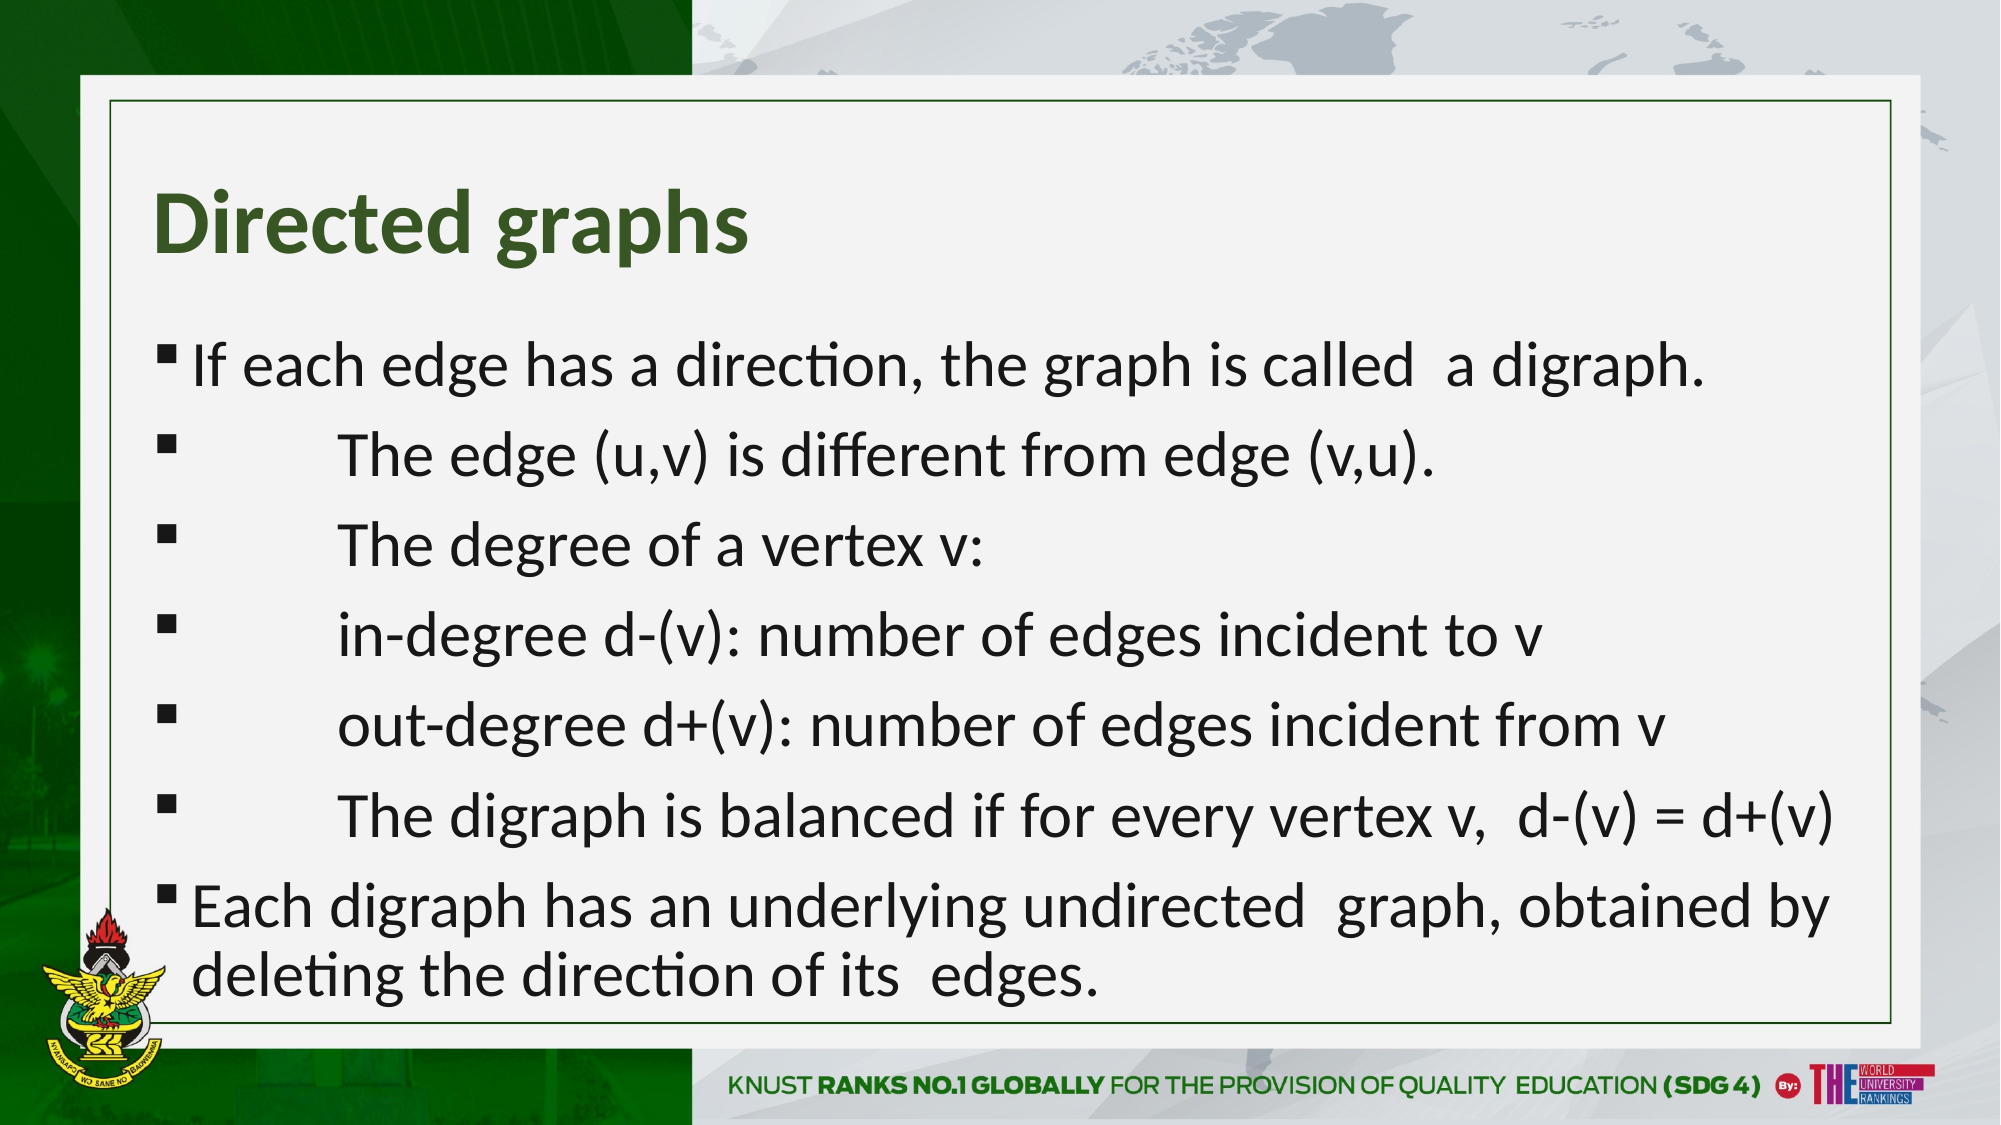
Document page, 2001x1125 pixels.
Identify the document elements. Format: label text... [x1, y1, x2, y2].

list If each edge has a direction, the graph is called a digraph. The edge (u,v) is different from edge (v,u). The degree of a vertex v: in-degree d-(v): number of edges incident to v out-degree d+(v): number of edges incident from v The digraph is balanced if for every vertex v, d-(v) = d+(v) Each digraph has an underlying undirected graph, obtained by deleting the direction of its edges. [137, 323, 1863, 1026]
picture [0, 0, 2001, 1125]
title Directed graphs [137, 99, 1863, 318]
